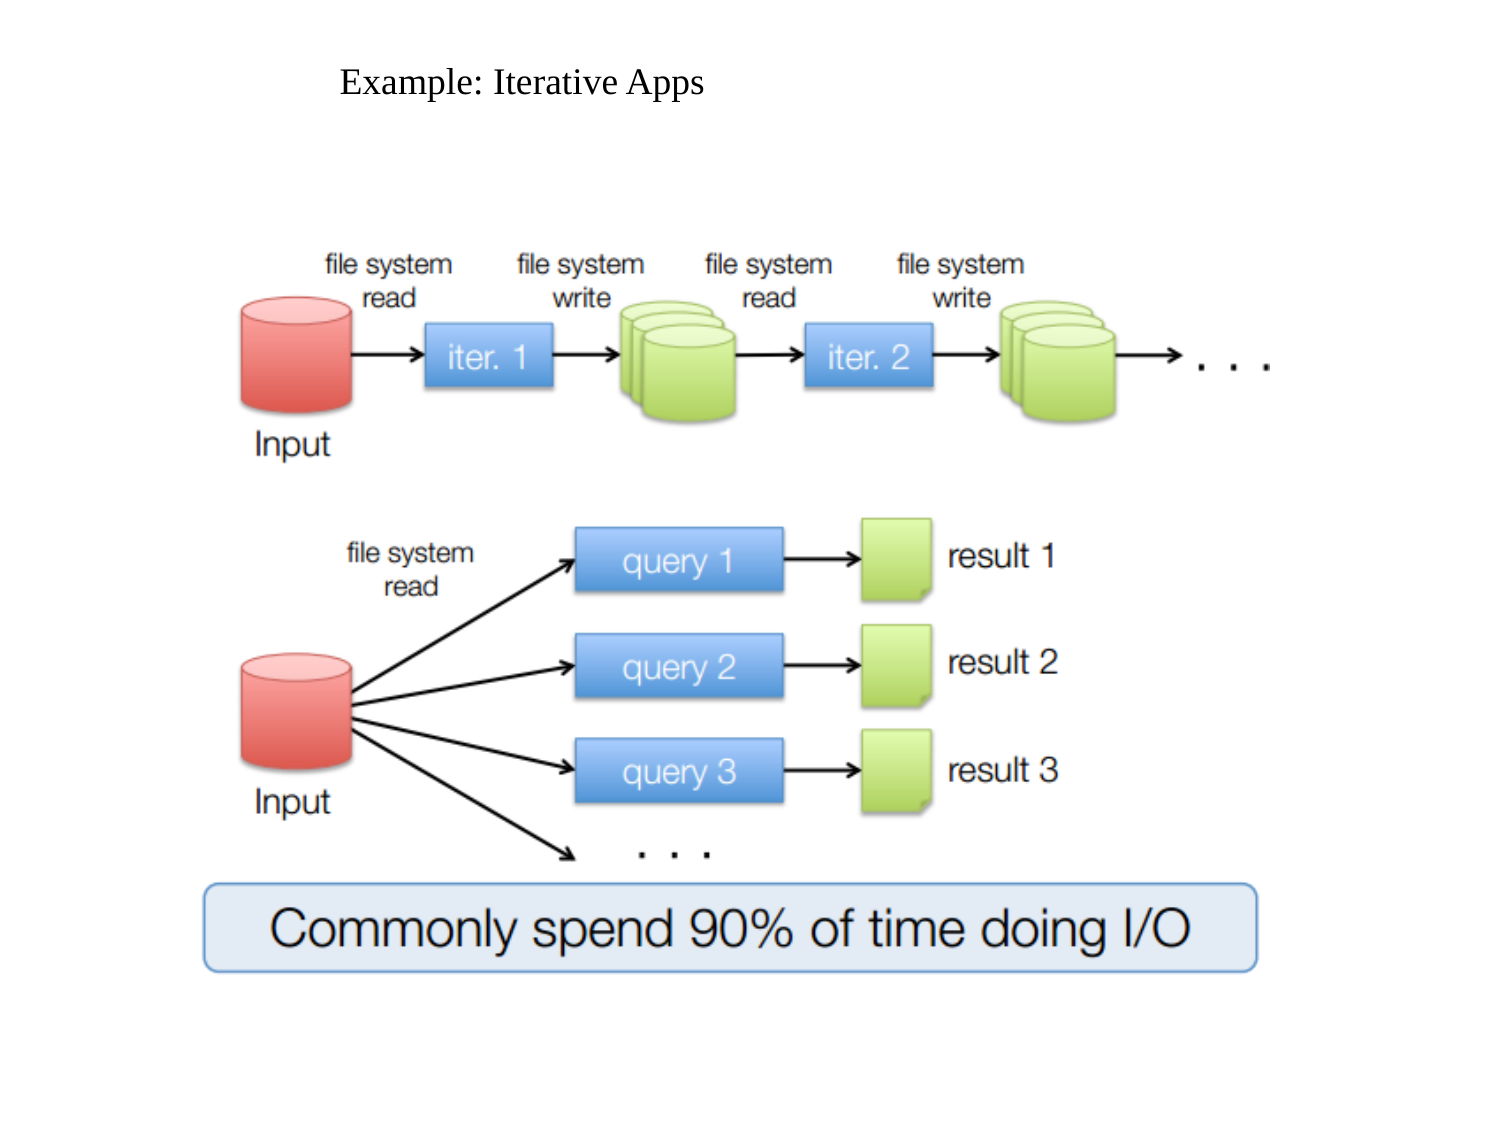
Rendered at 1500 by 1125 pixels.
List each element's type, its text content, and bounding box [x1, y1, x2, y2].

picture [182, 219, 1270, 975]
list Example: Iterative Apps [324, 49, 1235, 157]
